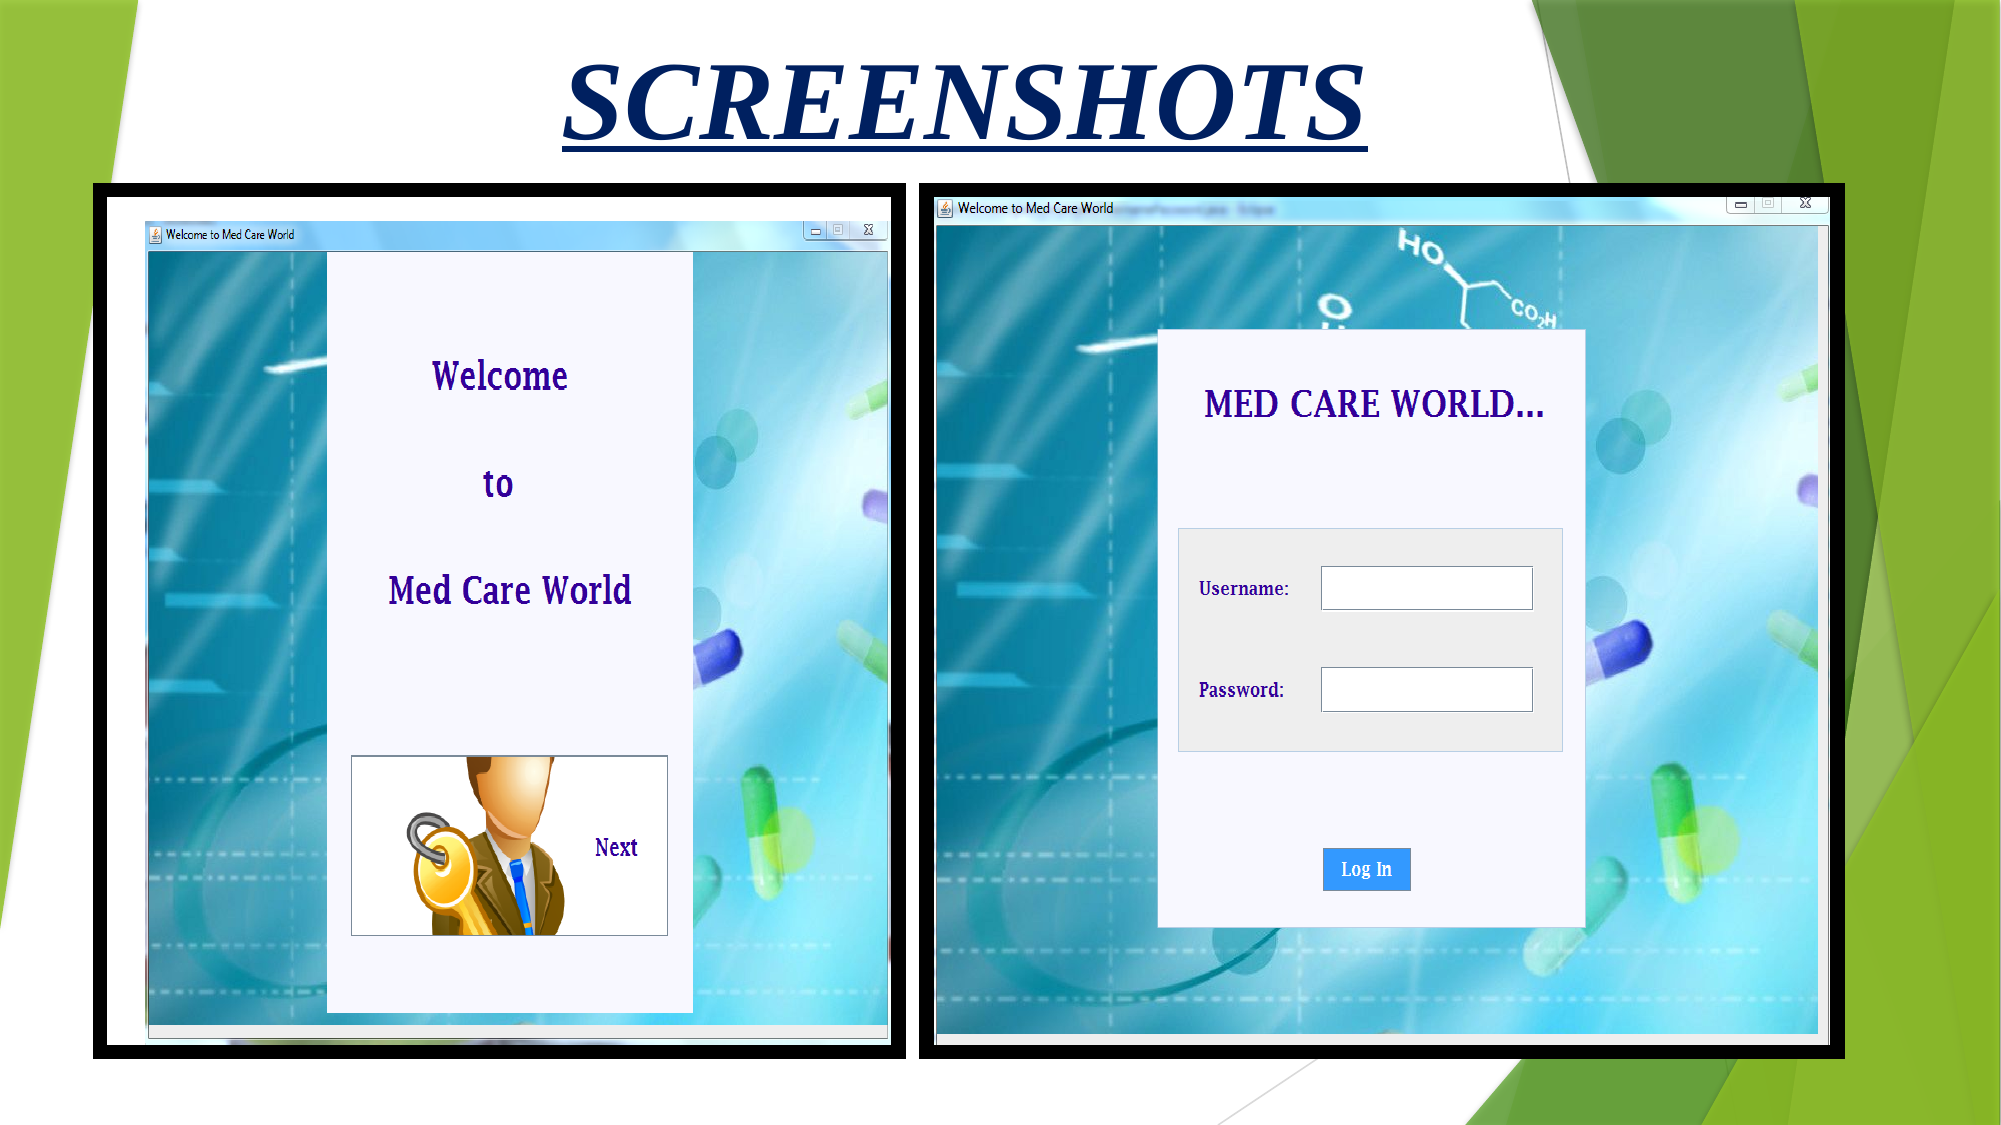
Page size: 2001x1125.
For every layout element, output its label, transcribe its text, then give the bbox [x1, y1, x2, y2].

picture [933, 196, 1831, 1046]
title SCREENSHOTS [284, 0, 1646, 170]
picture [106, 196, 892, 1046]
